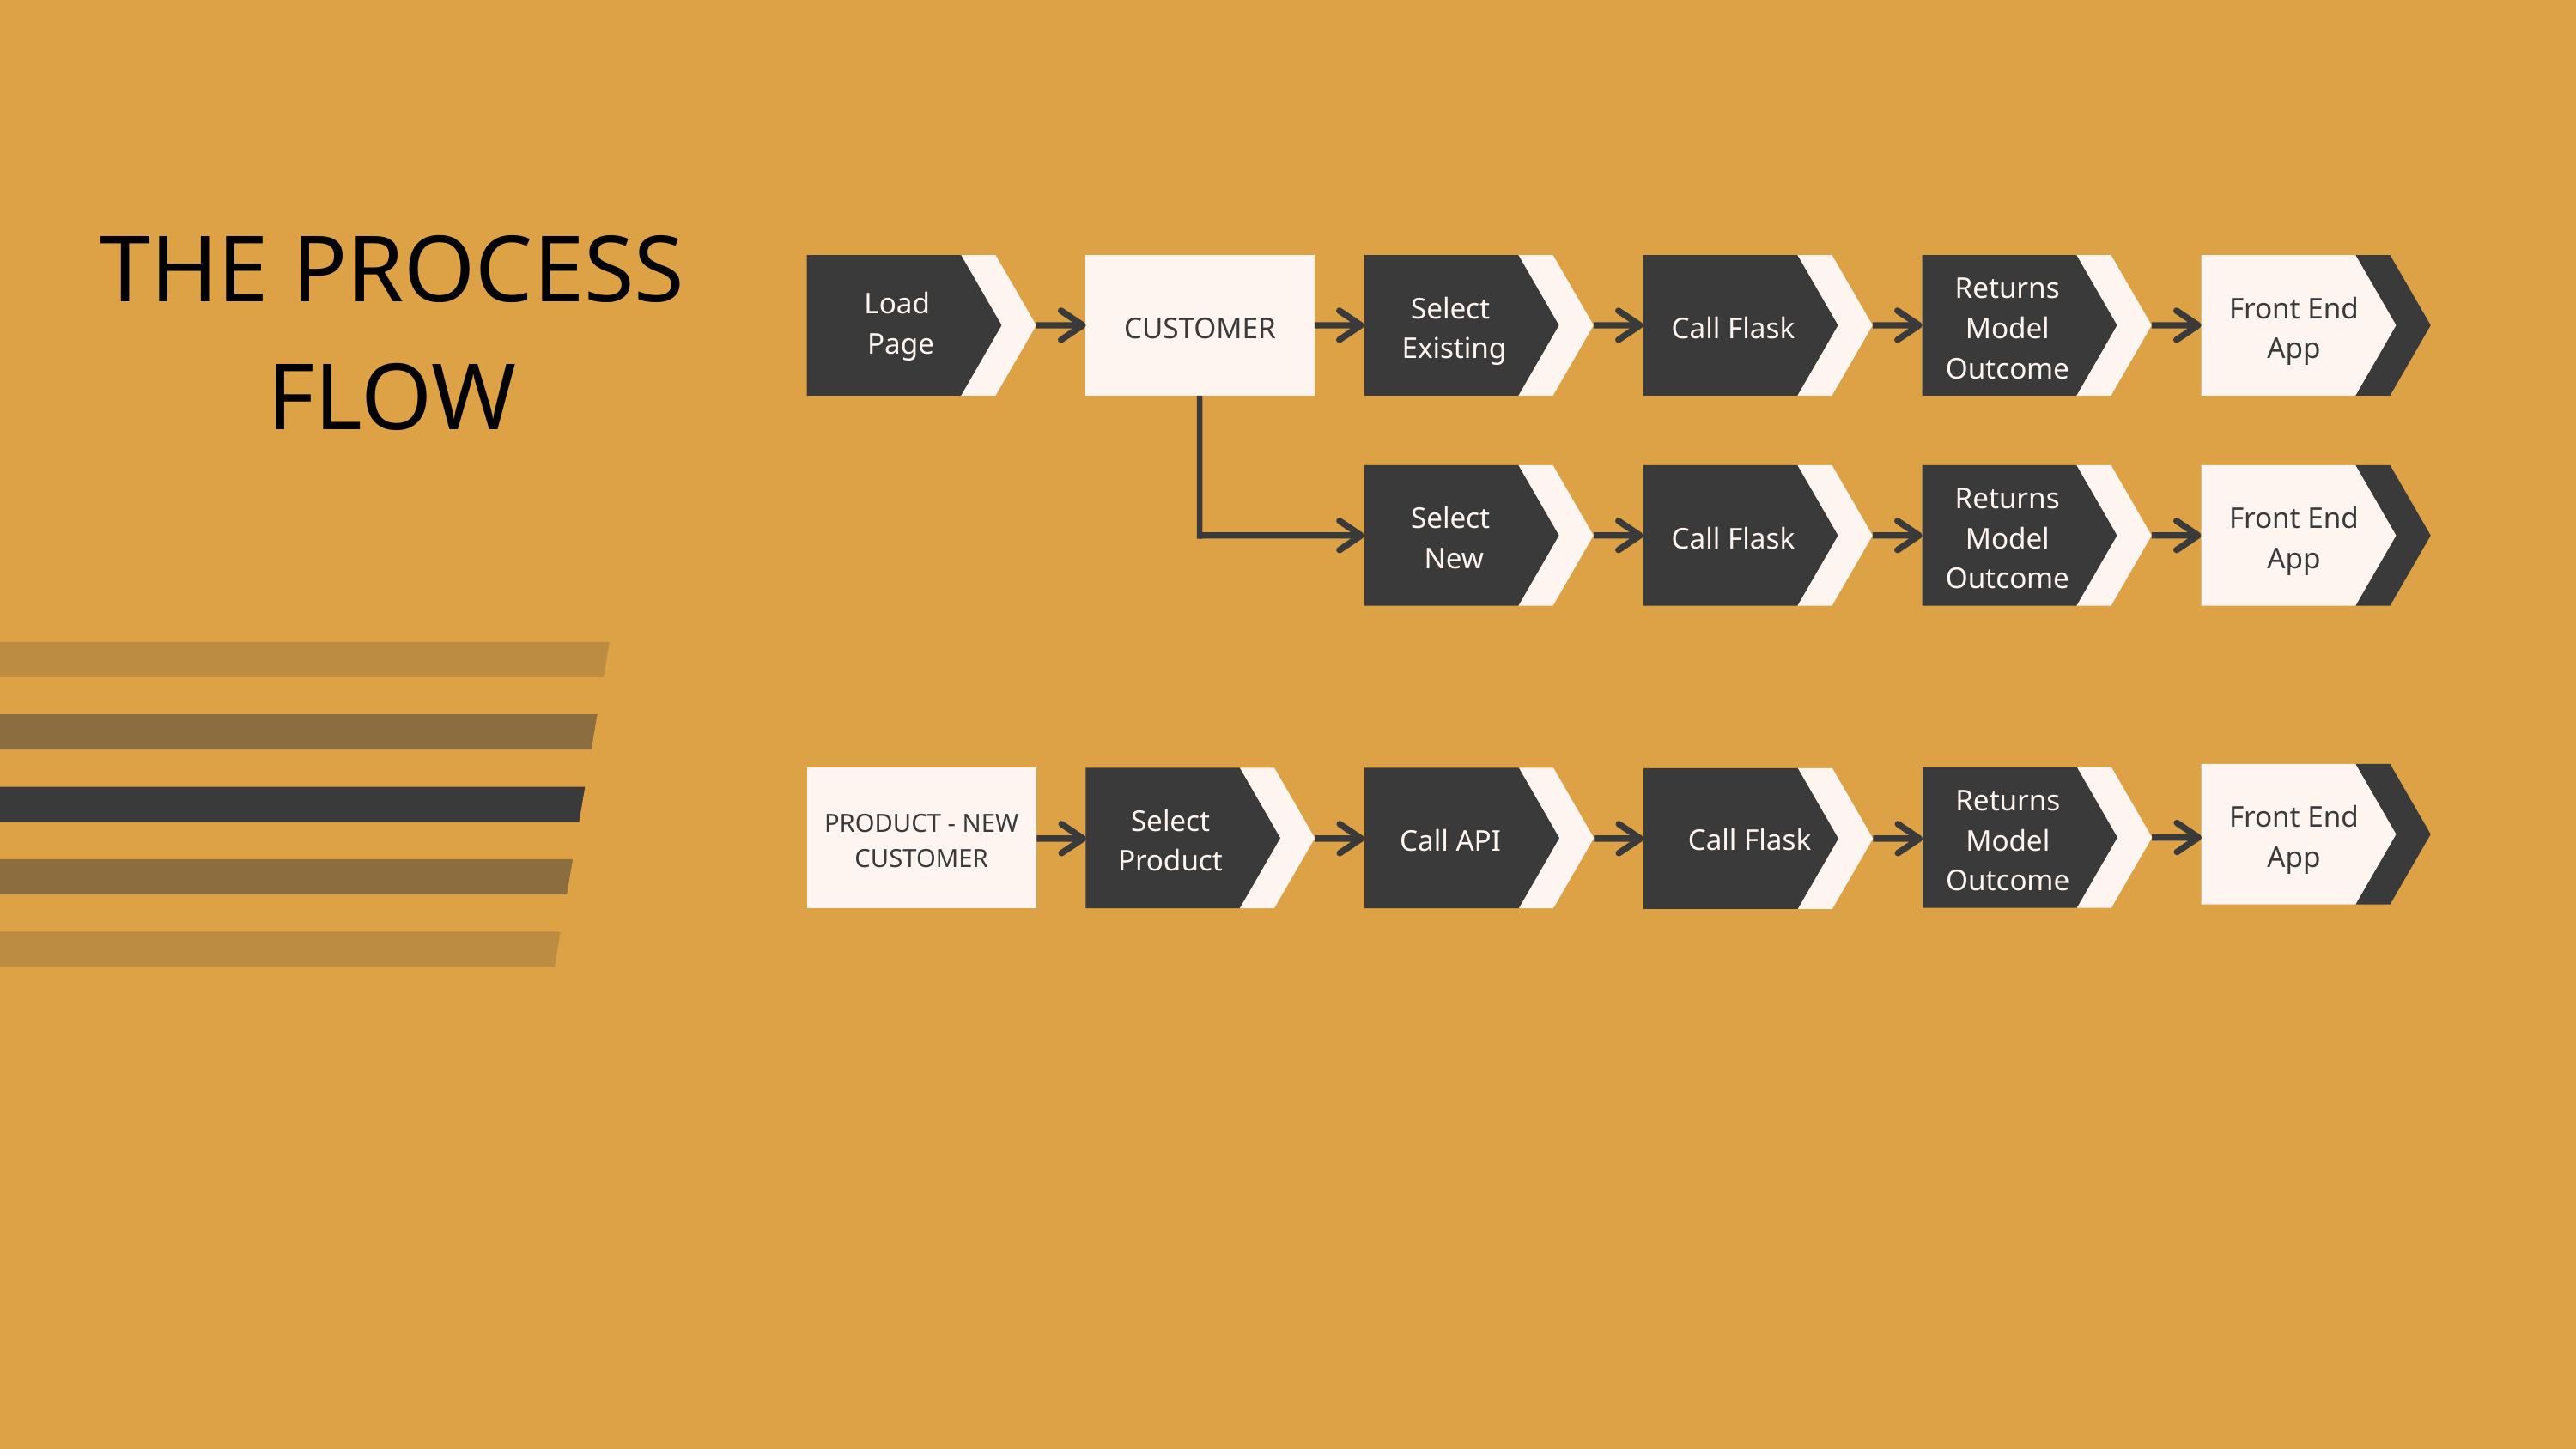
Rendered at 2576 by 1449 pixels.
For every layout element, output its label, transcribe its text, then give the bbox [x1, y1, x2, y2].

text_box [2151, 819, 2202, 856]
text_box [1314, 821, 1365, 857]
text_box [1872, 307, 1923, 343]
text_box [1364, 464, 1594, 606]
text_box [1036, 307, 1086, 343]
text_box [1364, 254, 1594, 397]
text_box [1643, 254, 1873, 397]
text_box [1593, 307, 1643, 343]
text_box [806, 254, 1036, 397]
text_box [2151, 307, 2202, 343]
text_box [1200, 517, 1365, 554]
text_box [1922, 254, 2152, 397]
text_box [806, 767, 1036, 909]
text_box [0, 577, 807, 1033]
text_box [1872, 821, 1923, 857]
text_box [2201, 254, 2431, 397]
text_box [1594, 821, 1644, 857]
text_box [2151, 517, 2196, 554]
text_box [2201, 763, 2431, 905]
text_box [1643, 464, 1873, 606]
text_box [1922, 767, 2153, 908]
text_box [2201, 464, 2431, 606]
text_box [1036, 821, 1087, 857]
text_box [1593, 517, 1643, 554]
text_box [1314, 307, 1364, 343]
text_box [1084, 767, 1315, 909]
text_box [1872, 517, 1923, 554]
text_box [1084, 254, 1315, 397]
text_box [1687, 724, 1829, 954]
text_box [1127, 444, 1273, 490]
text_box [1364, 767, 1595, 909]
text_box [1922, 464, 2152, 606]
text_box THE PROCESS FLOW [48, 191, 736, 448]
